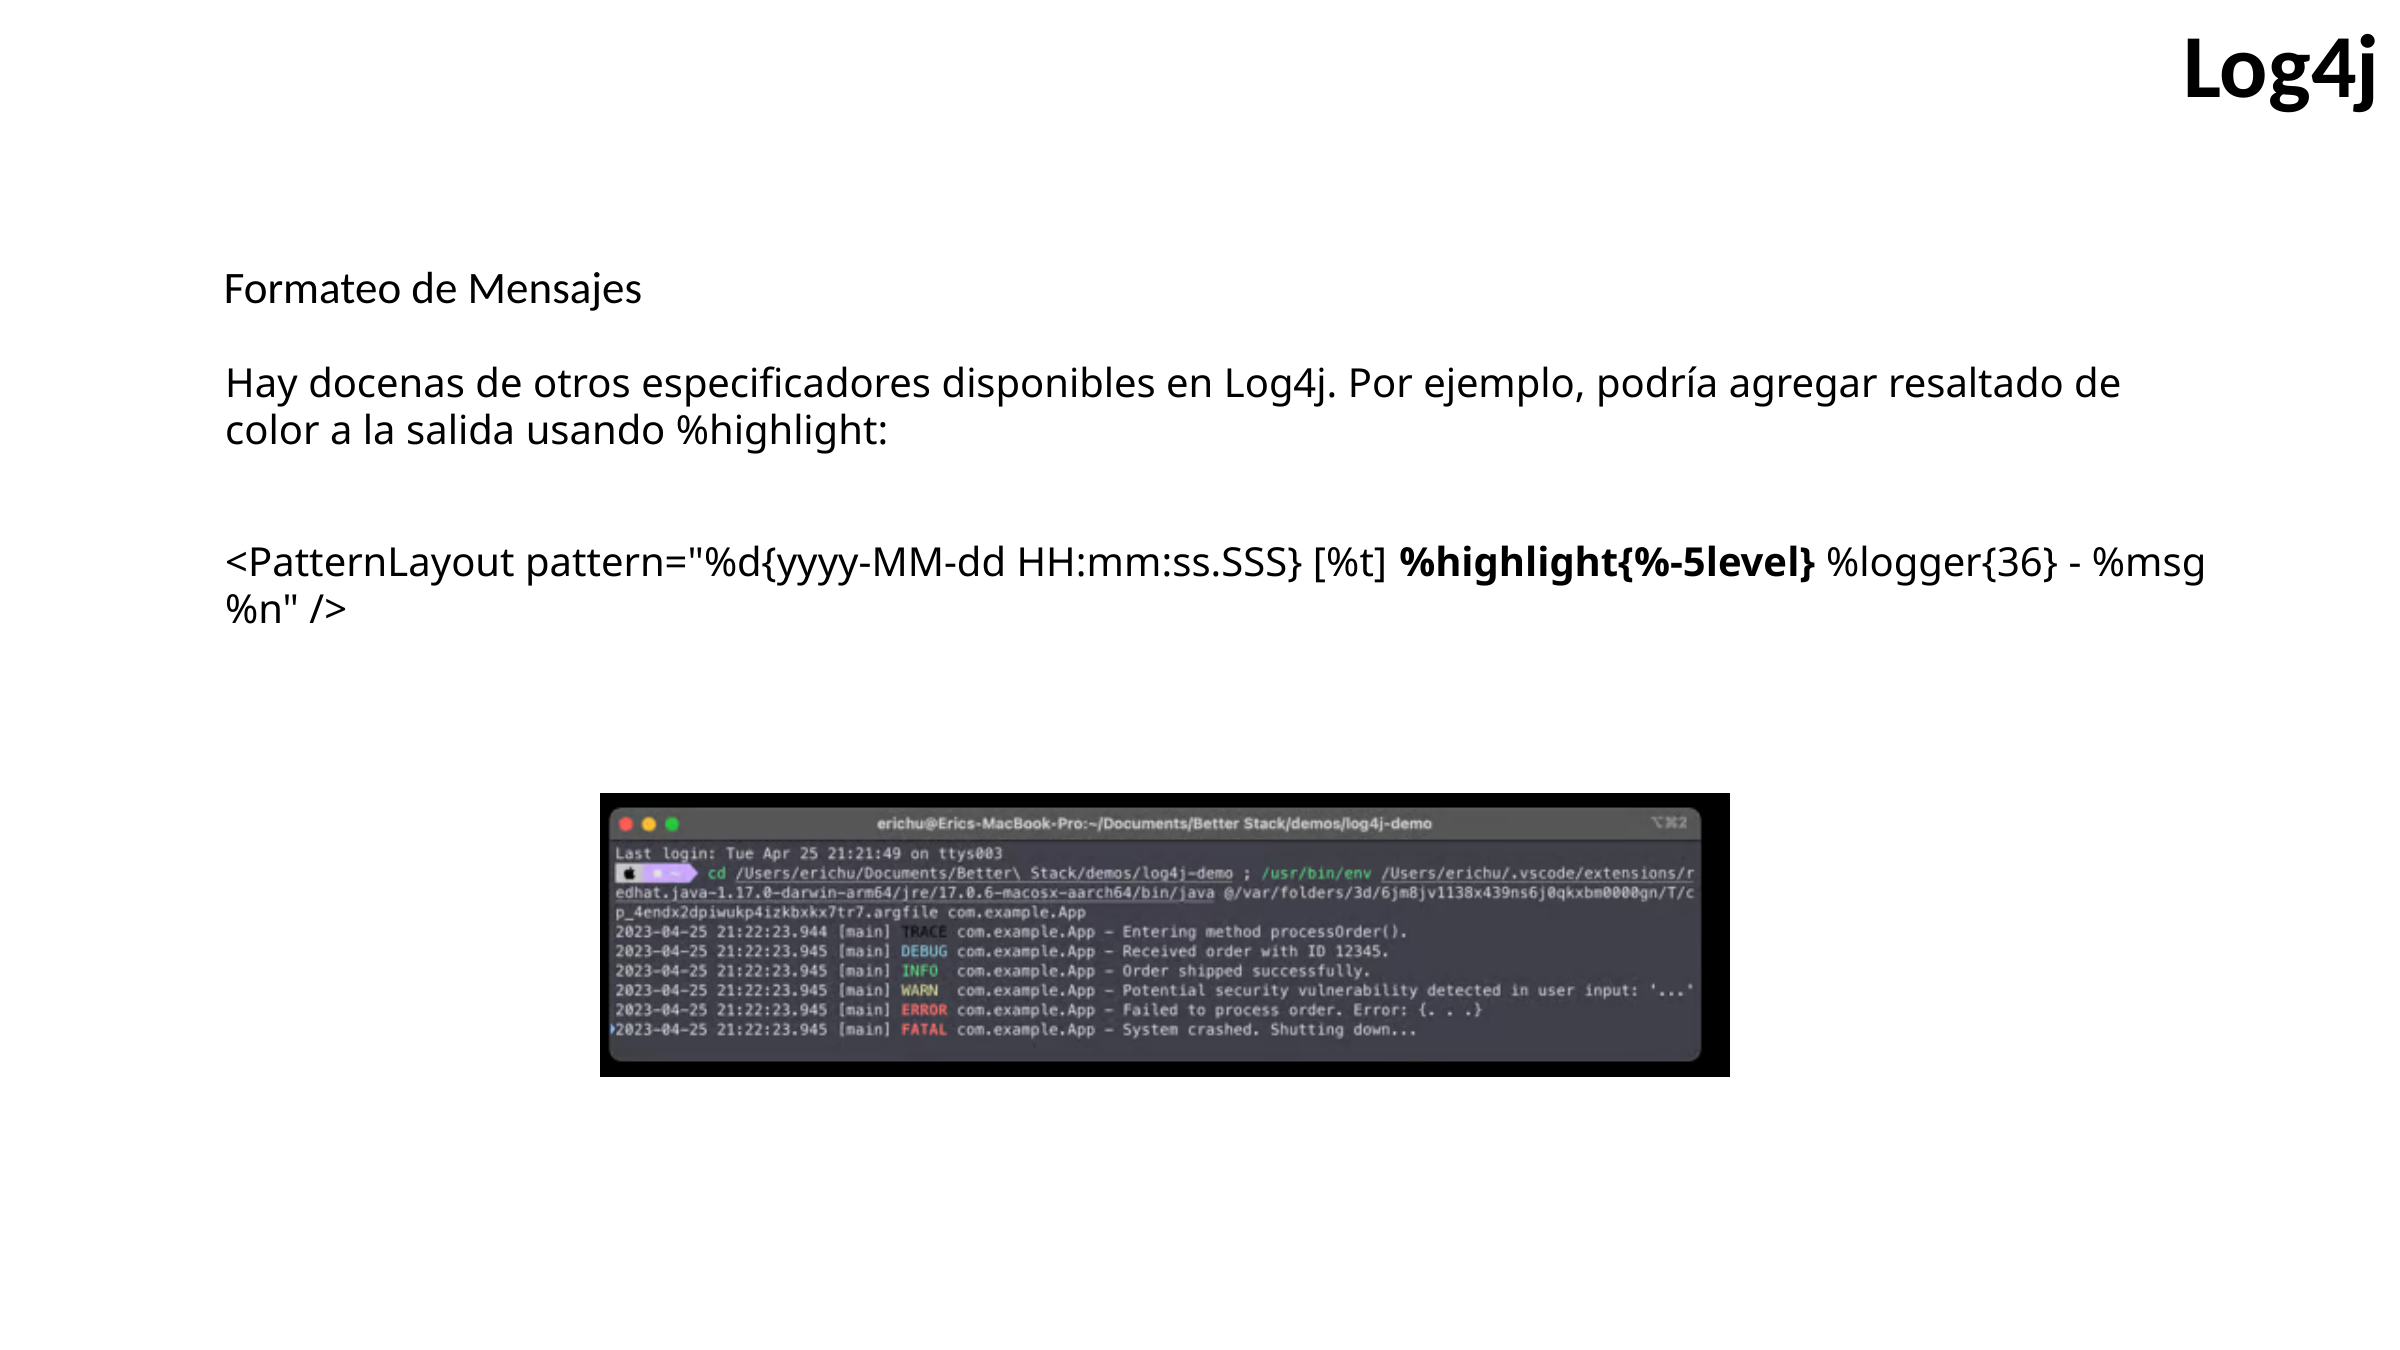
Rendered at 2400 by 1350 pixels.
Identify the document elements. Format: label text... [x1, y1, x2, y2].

text_box Log4j [2168, 0, 2395, 123]
text_box Formateo de Mensajes [209, 251, 658, 321]
picture [600, 793, 1730, 1077]
text_box Hay docenas de otros especificadores disponibles en Log4j. Por ejemplo, podría agregar resaltado de color a la salida usando %highlight: [207, 348, 2196, 462]
text_box <PatternLayout pattern="%d{yyyy-MM-dd HH:mm:ss.SSS} [%t] %highlight{%-5level} %logger{36} - %msg%n" /> [207, 527, 2258, 641]
